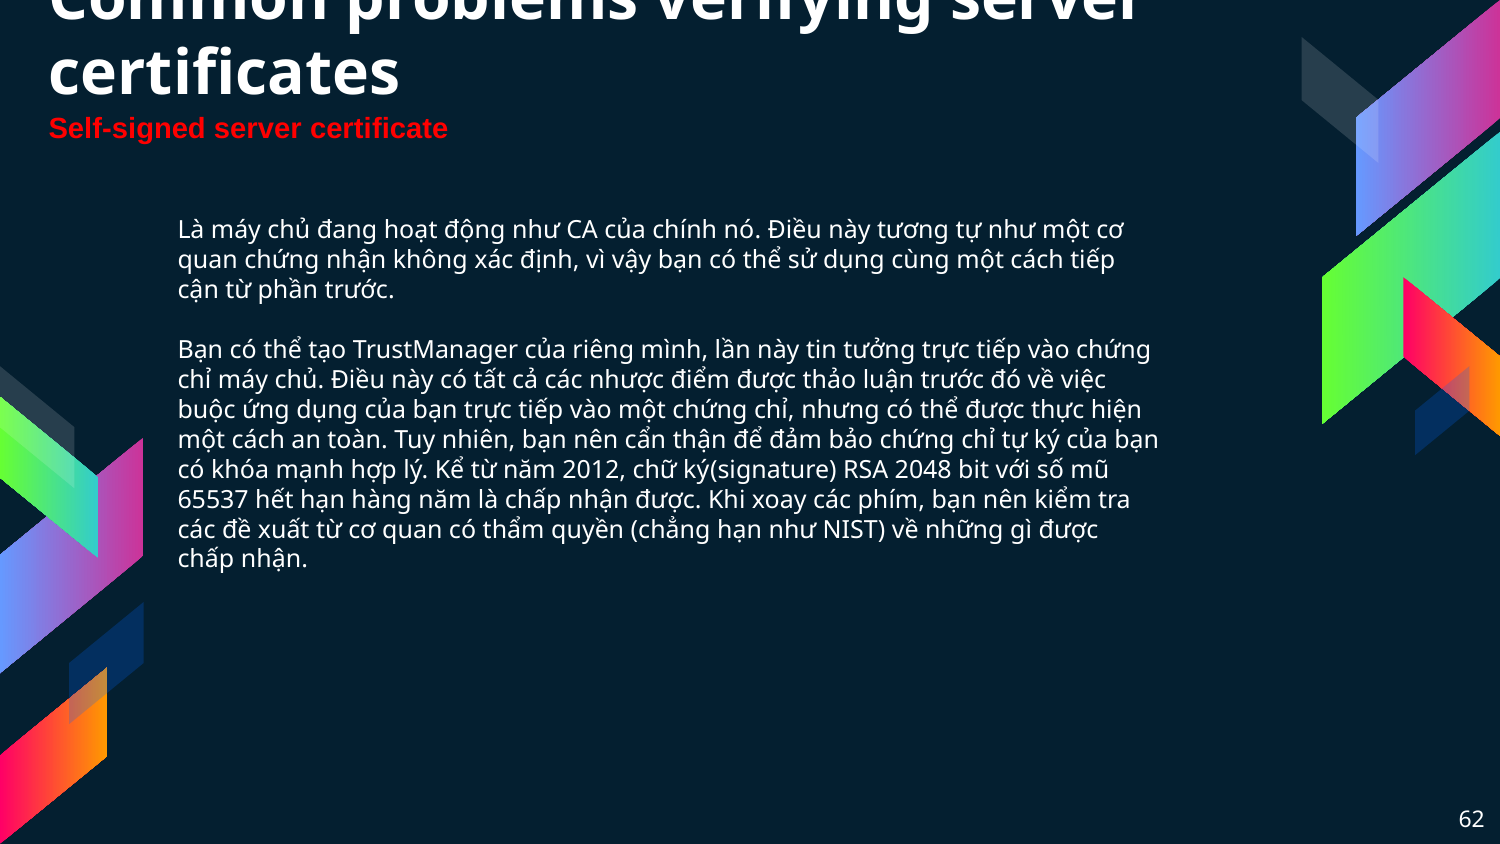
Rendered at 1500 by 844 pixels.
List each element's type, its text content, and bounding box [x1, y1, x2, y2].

slide_number 62 [1403, 789, 1500, 844]
text_box Là máy chủ đang hoạt động như CA của chính nó. Điều này tương tự như một cơ quan chứng nhận không xác định, vì vậy bạn có thể sử dụng cùng một cách tiếp cận từ phần trước. Bạn có thể tạo TrustManager của riêng mình, lần này tin tưởng trực tiếp vào chứng chỉ máy chủ. Điều này có tất cả các nhược điểm được thảo luận trước đó về việc buộc ứng dụng của bạn trực tiếp vào một chứng chỉ, nhưng có thể được thực hiện một cách an toàn. Tuy nhiên, bạn nên cẩn thận để đảm bảo chứng chỉ tự ký của bạn có khóa mạnh hợp lý. Kể từ năm 2012, chữ ký(signature) RSA 2048 bit với số mũ 65537 hết hạn hàng năm là chấp nhận được. Khi xoay các phím, bạn nên kiểm tra các đề xuất từ cơ quan có thẩm quyền (chẳng hạn như NIST) về những gì được chấp nhận. [162, 206, 1177, 581]
text_box Common problems verifying server certificates [33, 17, 1500, 122]
text_box Self-signed server certificate [33, 101, 465, 152]
